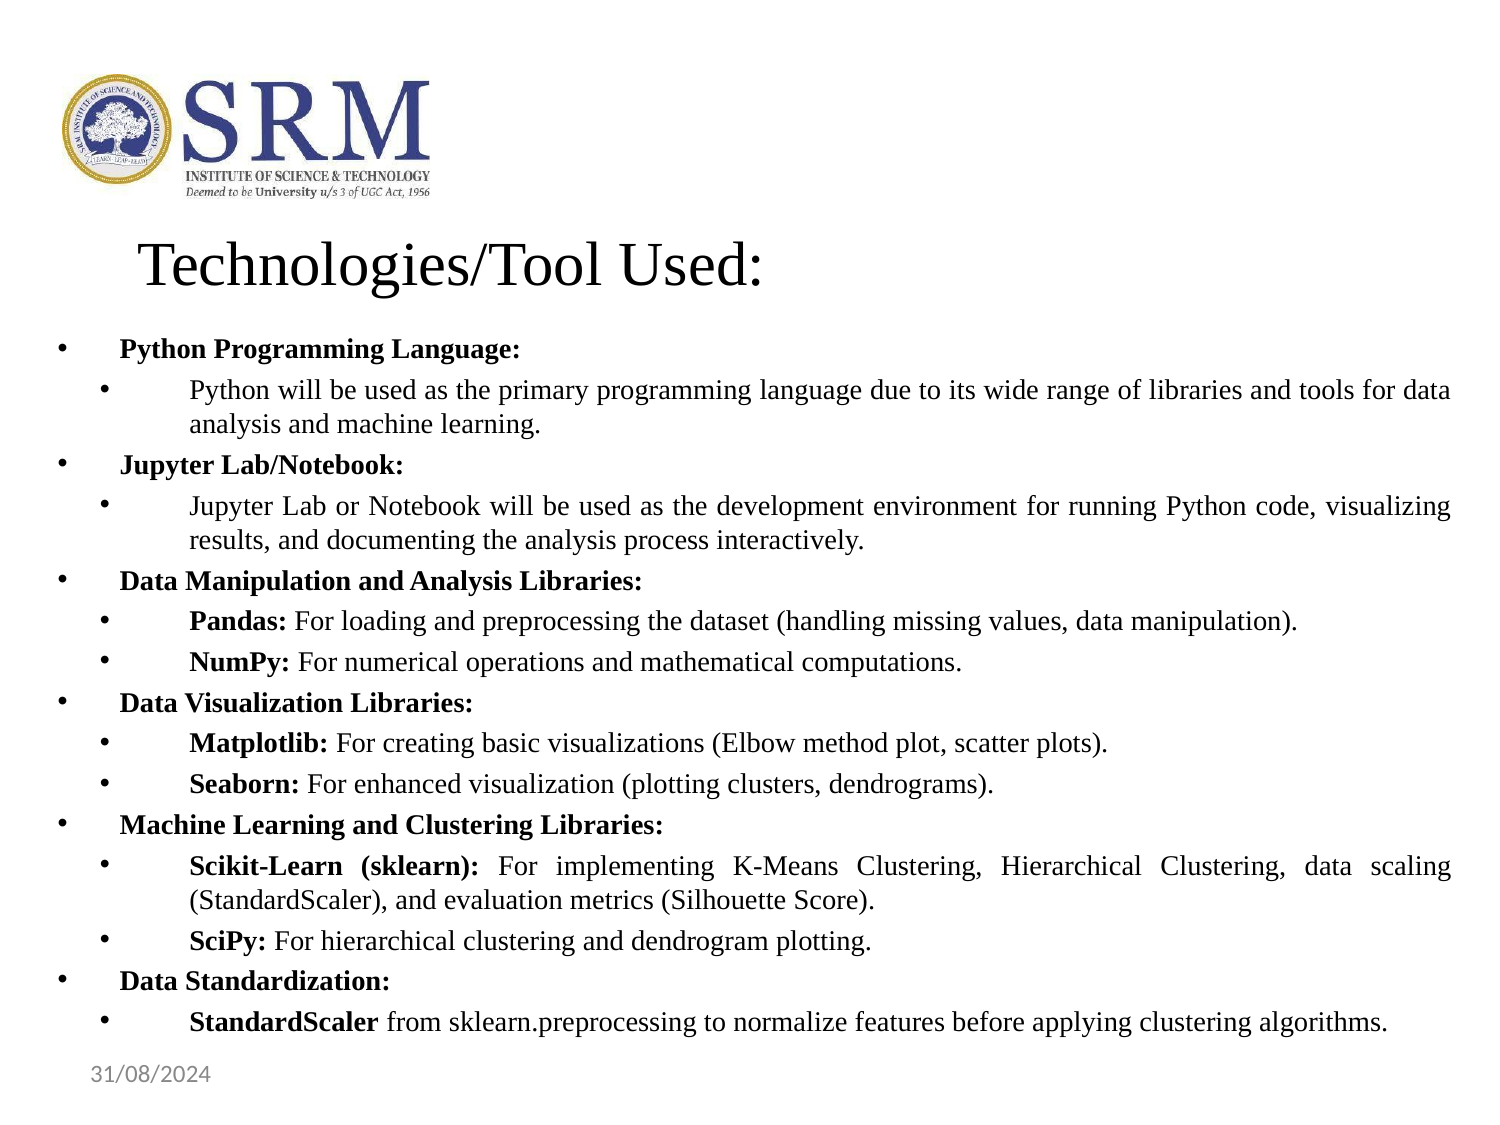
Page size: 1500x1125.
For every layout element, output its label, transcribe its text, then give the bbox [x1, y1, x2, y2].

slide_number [75, 1042, 425, 1103]
picture [62, 74, 430, 200]
list Technologies/Tool Used: Python Programming Language: Python will be used as the primary programming language due to its wide range of libraries and tools for data analysis and machine learning. Jupyter Lab/Notebook: Jupyter Lab or Notebook will be used as the development environment for running Python code, visualizing results, and documenting the analysis process interactively. Data Manipulation and Analysis Libraries: Pandas: For loading and preprocessing the dataset (handling missing values, data manipulation). NumPy: For numerical operations and mathematical computations. Data Visualization Libraries: Matplotlib: For creating basic visualizations (Elbow method plot, scatter plots). Seaborn: For enhanced visualization (plotting clusters, dendrograms). Machine Learning and Clustering Libraries: Scikit-Learn (sklearn): For implementing K-Means Clustering, Hierarchical Clustering, data scaling (StandardScaler), and evaluation metrics (Silhouette Score). SciPy: For hierarchical clustering and dendrogram plotting. Data Standardization: StandardScaler from sklearn.preprocessing to normalize features before applying clustering algorithms. [34, 215, 1469, 1050]
